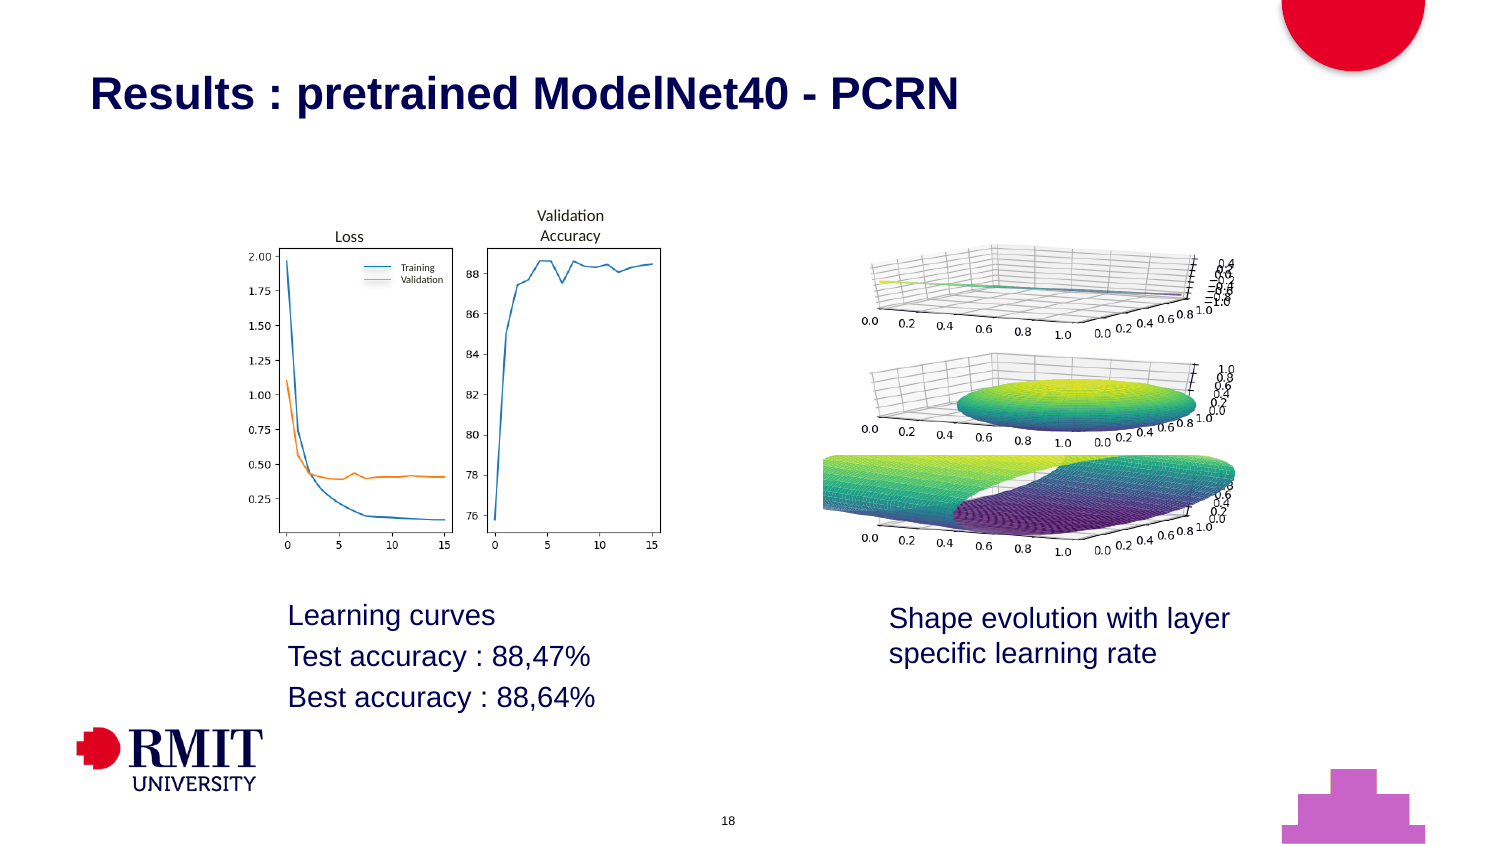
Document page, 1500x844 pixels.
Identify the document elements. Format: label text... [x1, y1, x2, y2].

list Shape evolution with layer specific learning rate [873, 598, 1257, 654]
title Results : pretrained ModelNet40 - PCRN [75, 0, 1093, 183]
list Learning curves Test accuracy : 88,47% Best accuracy : 88,64% [272, 589, 656, 652]
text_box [244, 197, 666, 552]
picture [756, 190, 1288, 590]
picture [57, 710, 281, 810]
